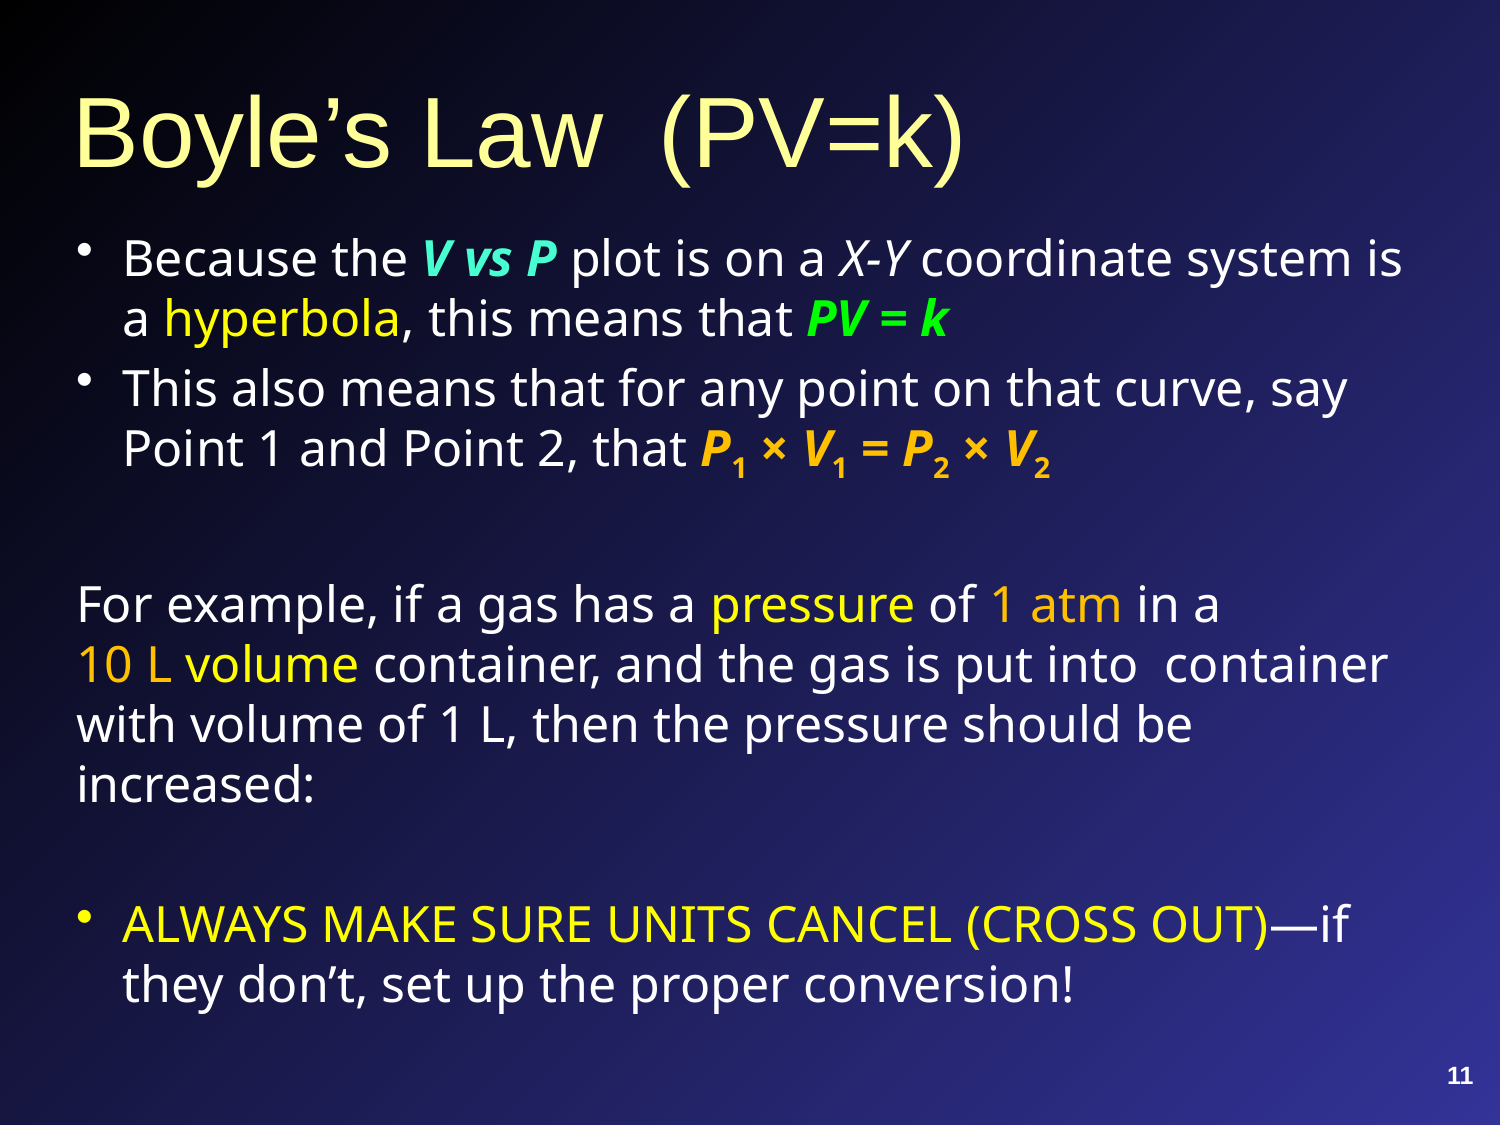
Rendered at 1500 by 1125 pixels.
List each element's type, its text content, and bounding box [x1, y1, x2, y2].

title Boyle’s Law (PV=k) [57, 59, 1440, 197]
slide_number 11 [1151, 1044, 1489, 1104]
